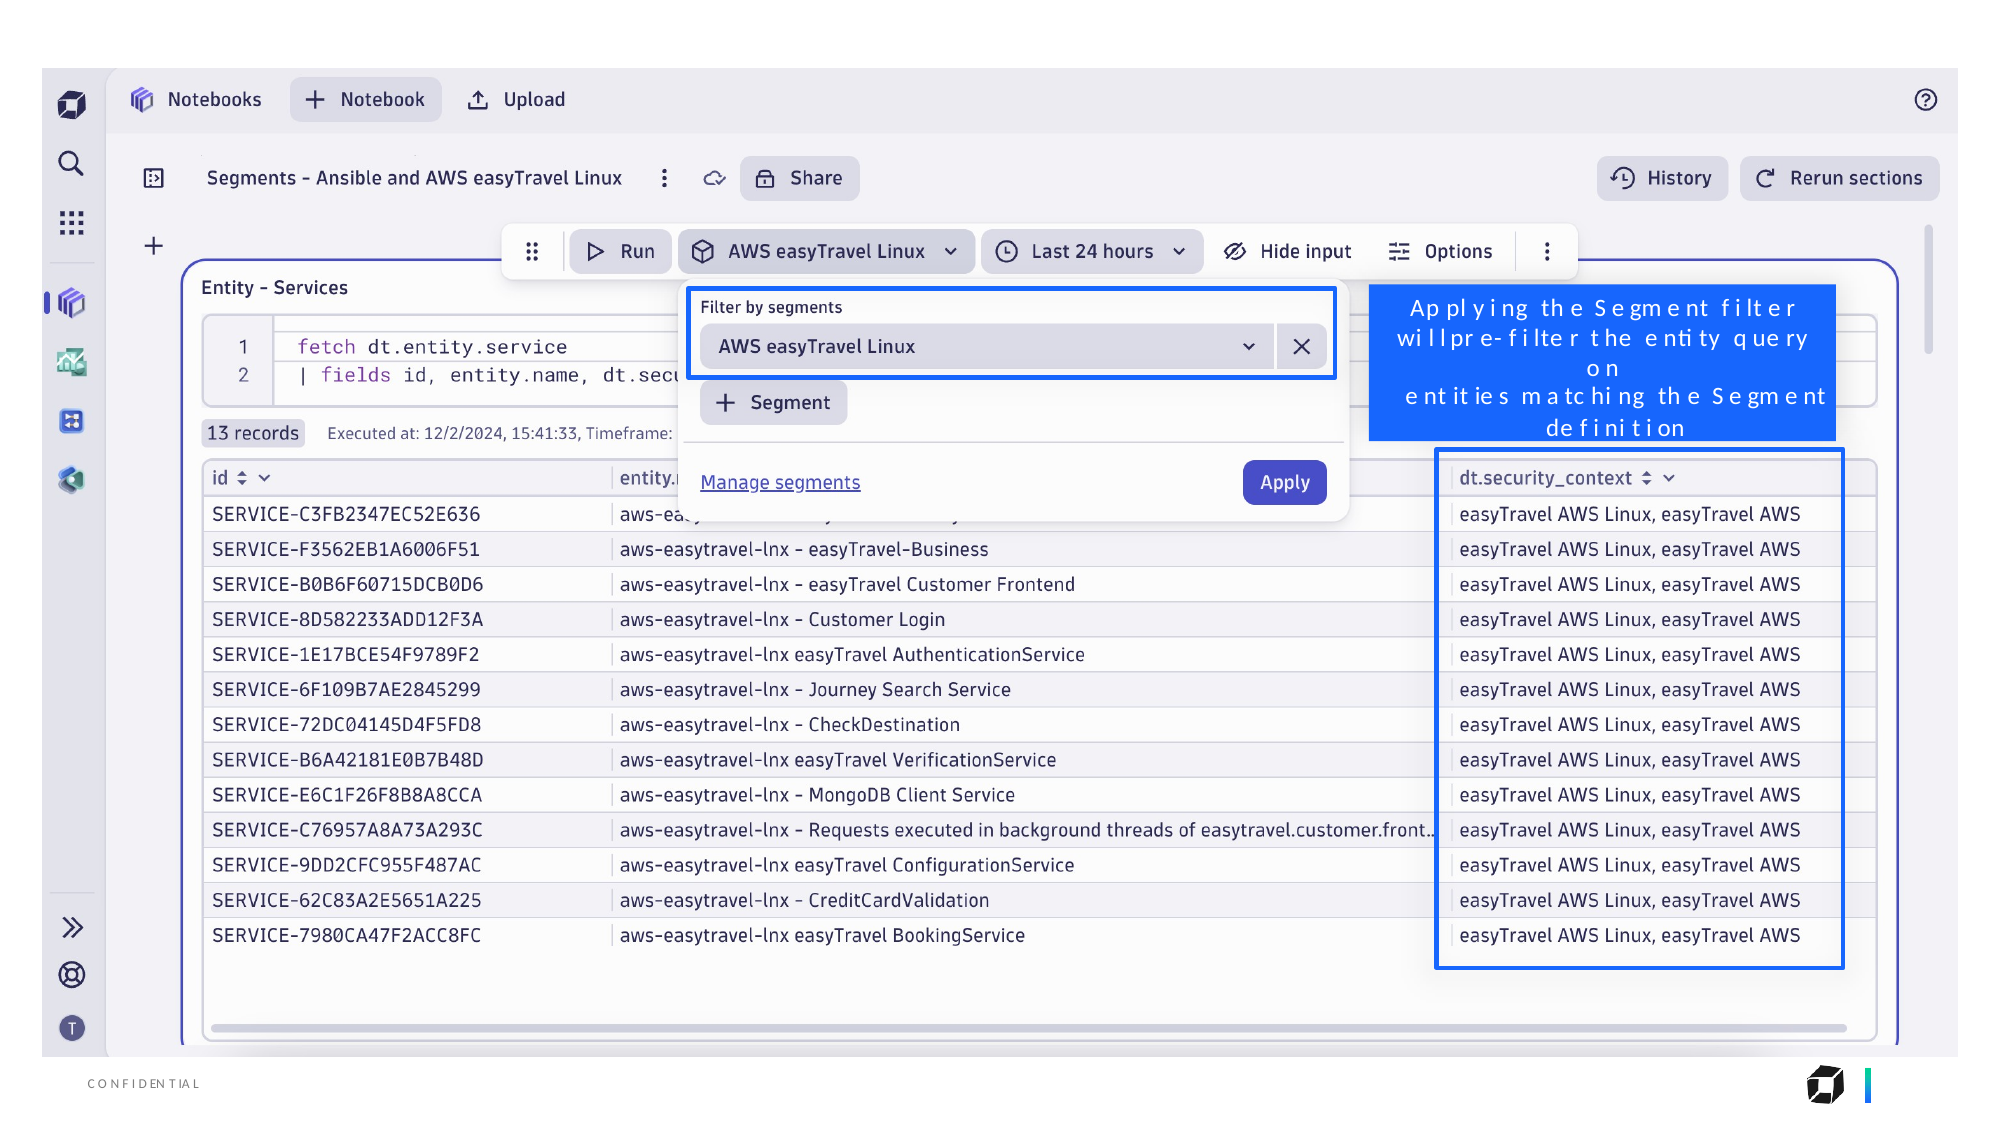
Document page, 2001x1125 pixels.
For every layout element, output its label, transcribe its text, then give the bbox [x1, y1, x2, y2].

picture [1865, 1067, 1871, 1084]
picture [1865, 1087, 1871, 1103]
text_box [41, 68, 1958, 1057]
footer C O N F I D EN T IA L [12, 1073, 201, 1125]
picture [1807, 1065, 1844, 1104]
